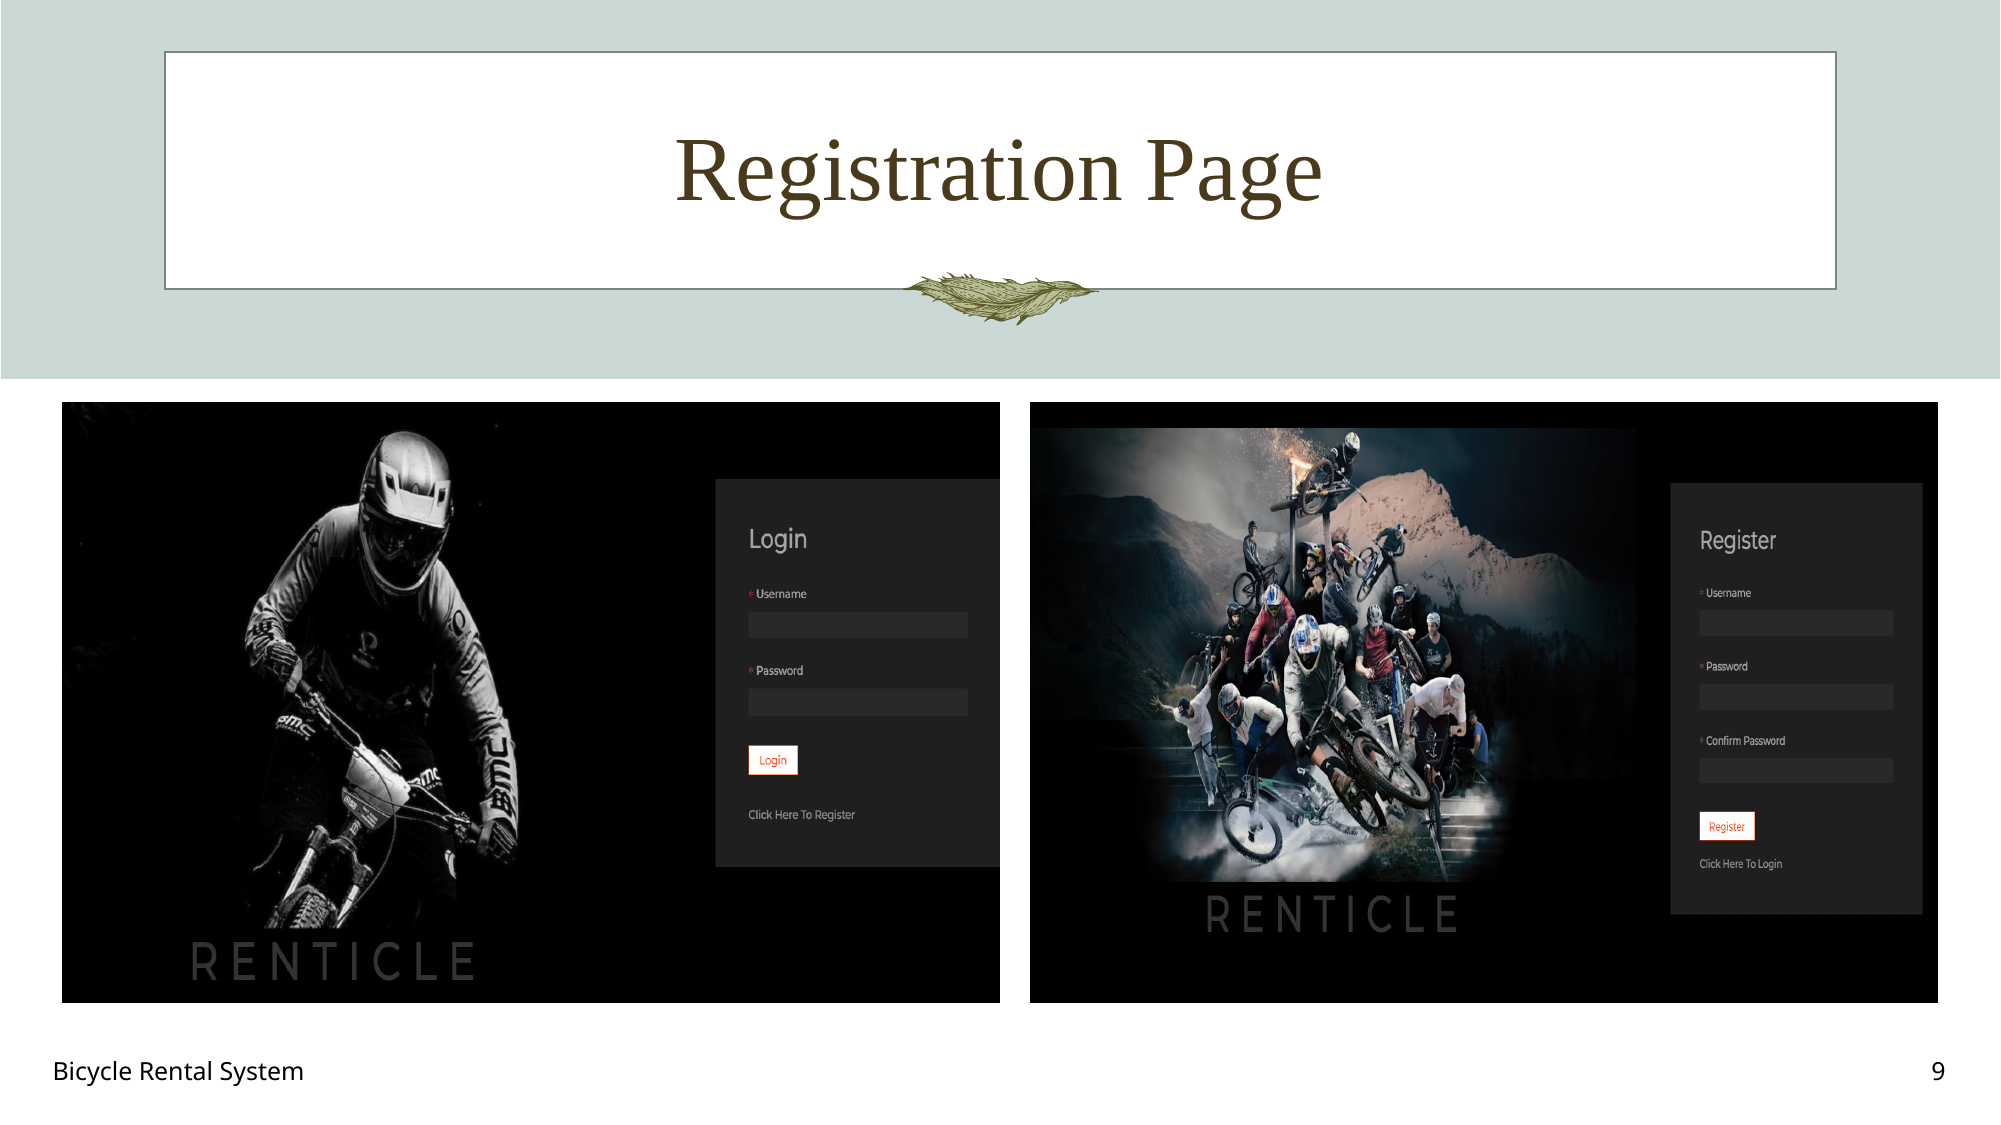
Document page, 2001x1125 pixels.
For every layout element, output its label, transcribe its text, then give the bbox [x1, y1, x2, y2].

slide_number 9 [1510, 1042, 1961, 1103]
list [61, 402, 1000, 1003]
footer Bicycle Rental System [37, 1042, 713, 1103]
title Registration Page [62, 62, 1938, 280]
picture [901, 280, 1100, 326]
picture [1030, 402, 1938, 1003]
